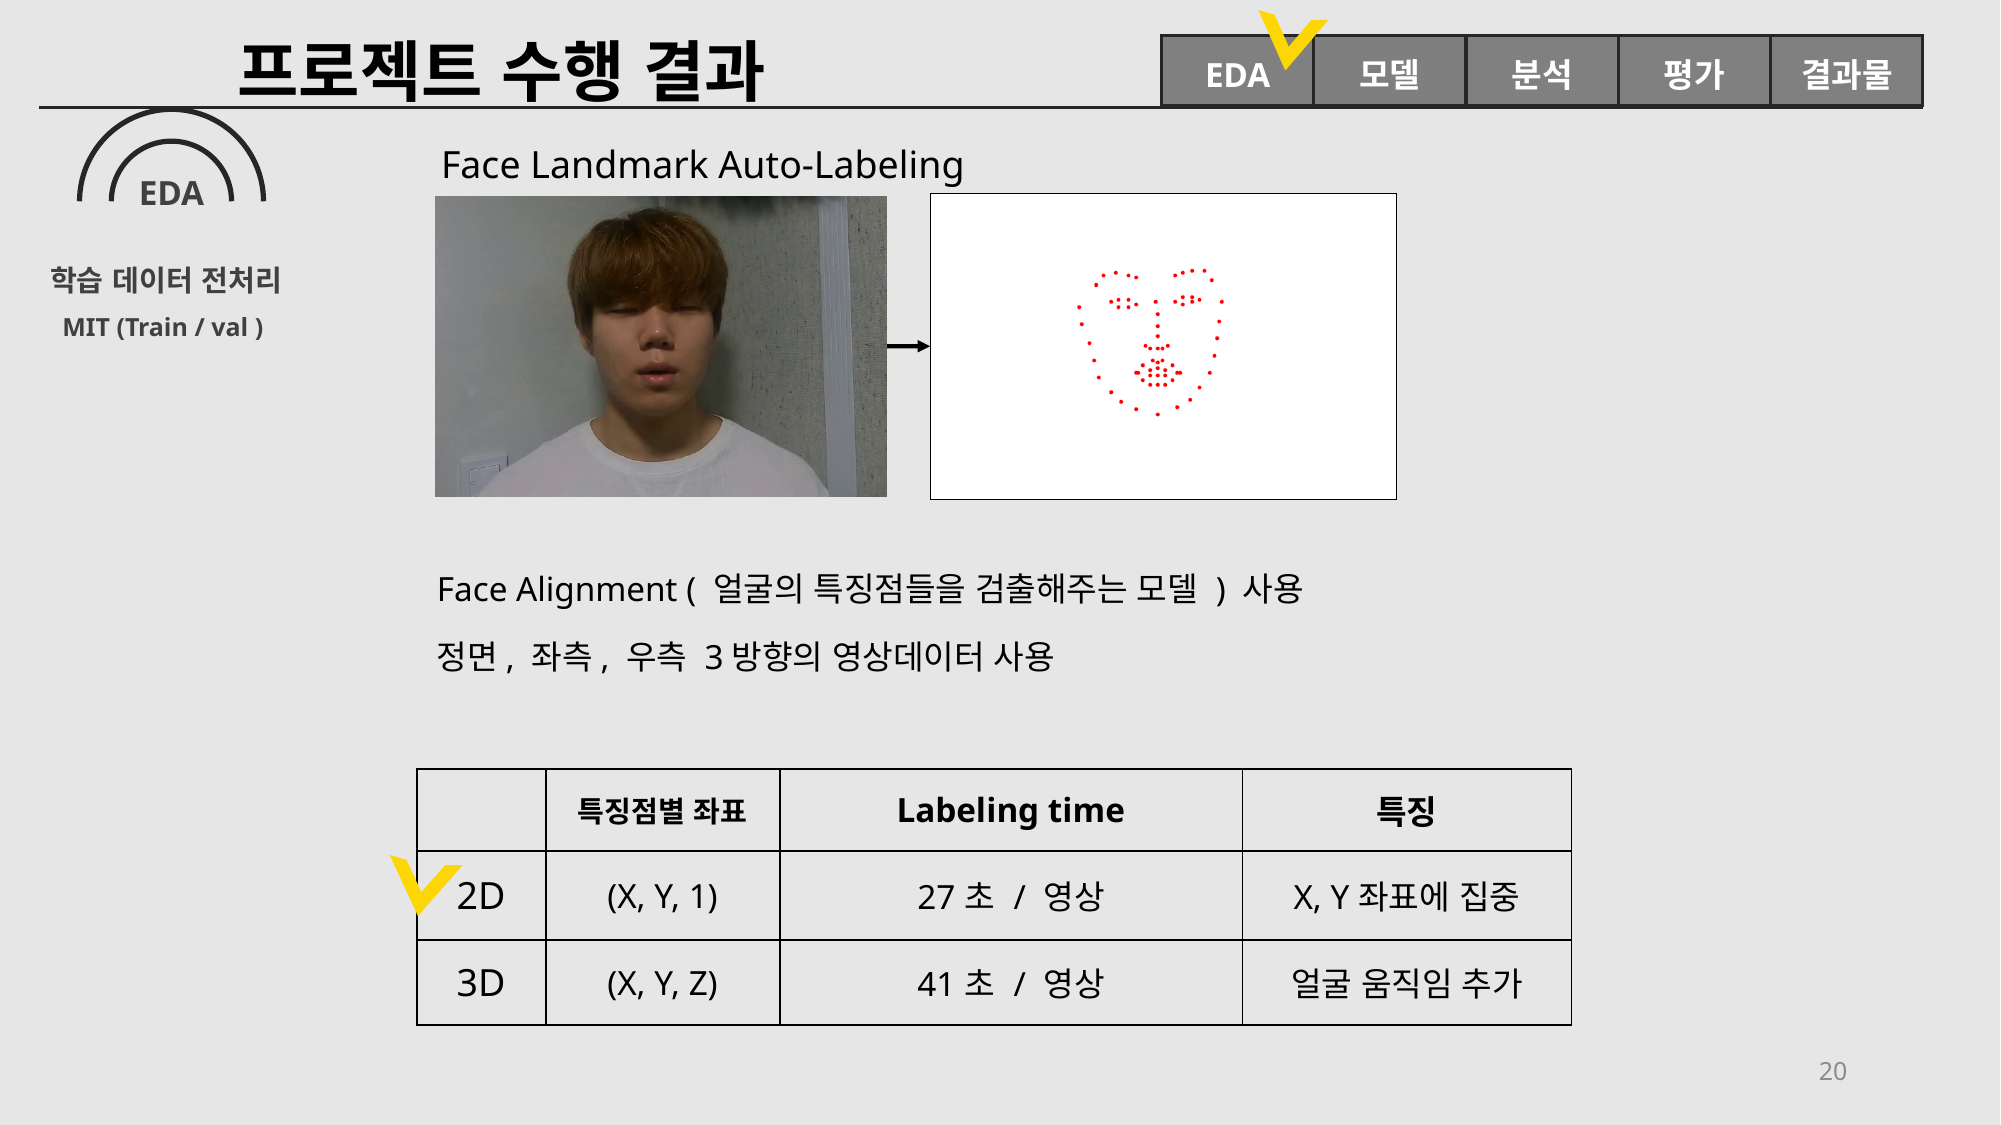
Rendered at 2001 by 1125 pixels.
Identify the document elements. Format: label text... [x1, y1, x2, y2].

text_box 정면, 좌측, 우측 3방향의 영상데이터 사용 [422, 629, 1476, 684]
slide_number 20 [1412, 1042, 1863, 1103]
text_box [0, 109, 406, 345]
table_cell (X, Y, 1) [547, 852, 779, 939]
table_cell 27초 / 영상 [781, 852, 1242, 939]
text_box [1161, 35, 1923, 106]
table_cell X, Y좌표에 집중 [1243, 852, 1571, 939]
picture [930, 193, 1397, 500]
table_header 특징점별 좌표 [547, 770, 779, 850]
table_cell 얼굴 움직임 추가 [1243, 941, 1571, 1024]
table_header Labeling time [781, 770, 1242, 850]
table_header 특징 [1243, 770, 1571, 850]
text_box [381, 860, 463, 916]
text_box Face Alignment ( 얼굴의 특징점들을 검출해주는 모델 ) 사용 [422, 560, 1409, 616]
picture [435, 196, 887, 497]
table_cell (X, Y, Z) [547, 941, 779, 1024]
text_box 프로젝트 수행 결과 [0, 22, 1039, 109]
table_header [418, 770, 545, 850]
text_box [1250, 14, 1329, 71]
text_box 프로젝트 수행 결과 [193, 108, 1039, 118]
table_cell 3D [418, 941, 545, 1024]
table_cell 2D [418, 852, 545, 939]
text_box Face Landmark Auto-Labeling [426, 134, 1517, 194]
table_cell 41초 / 영상 [781, 941, 1242, 1024]
